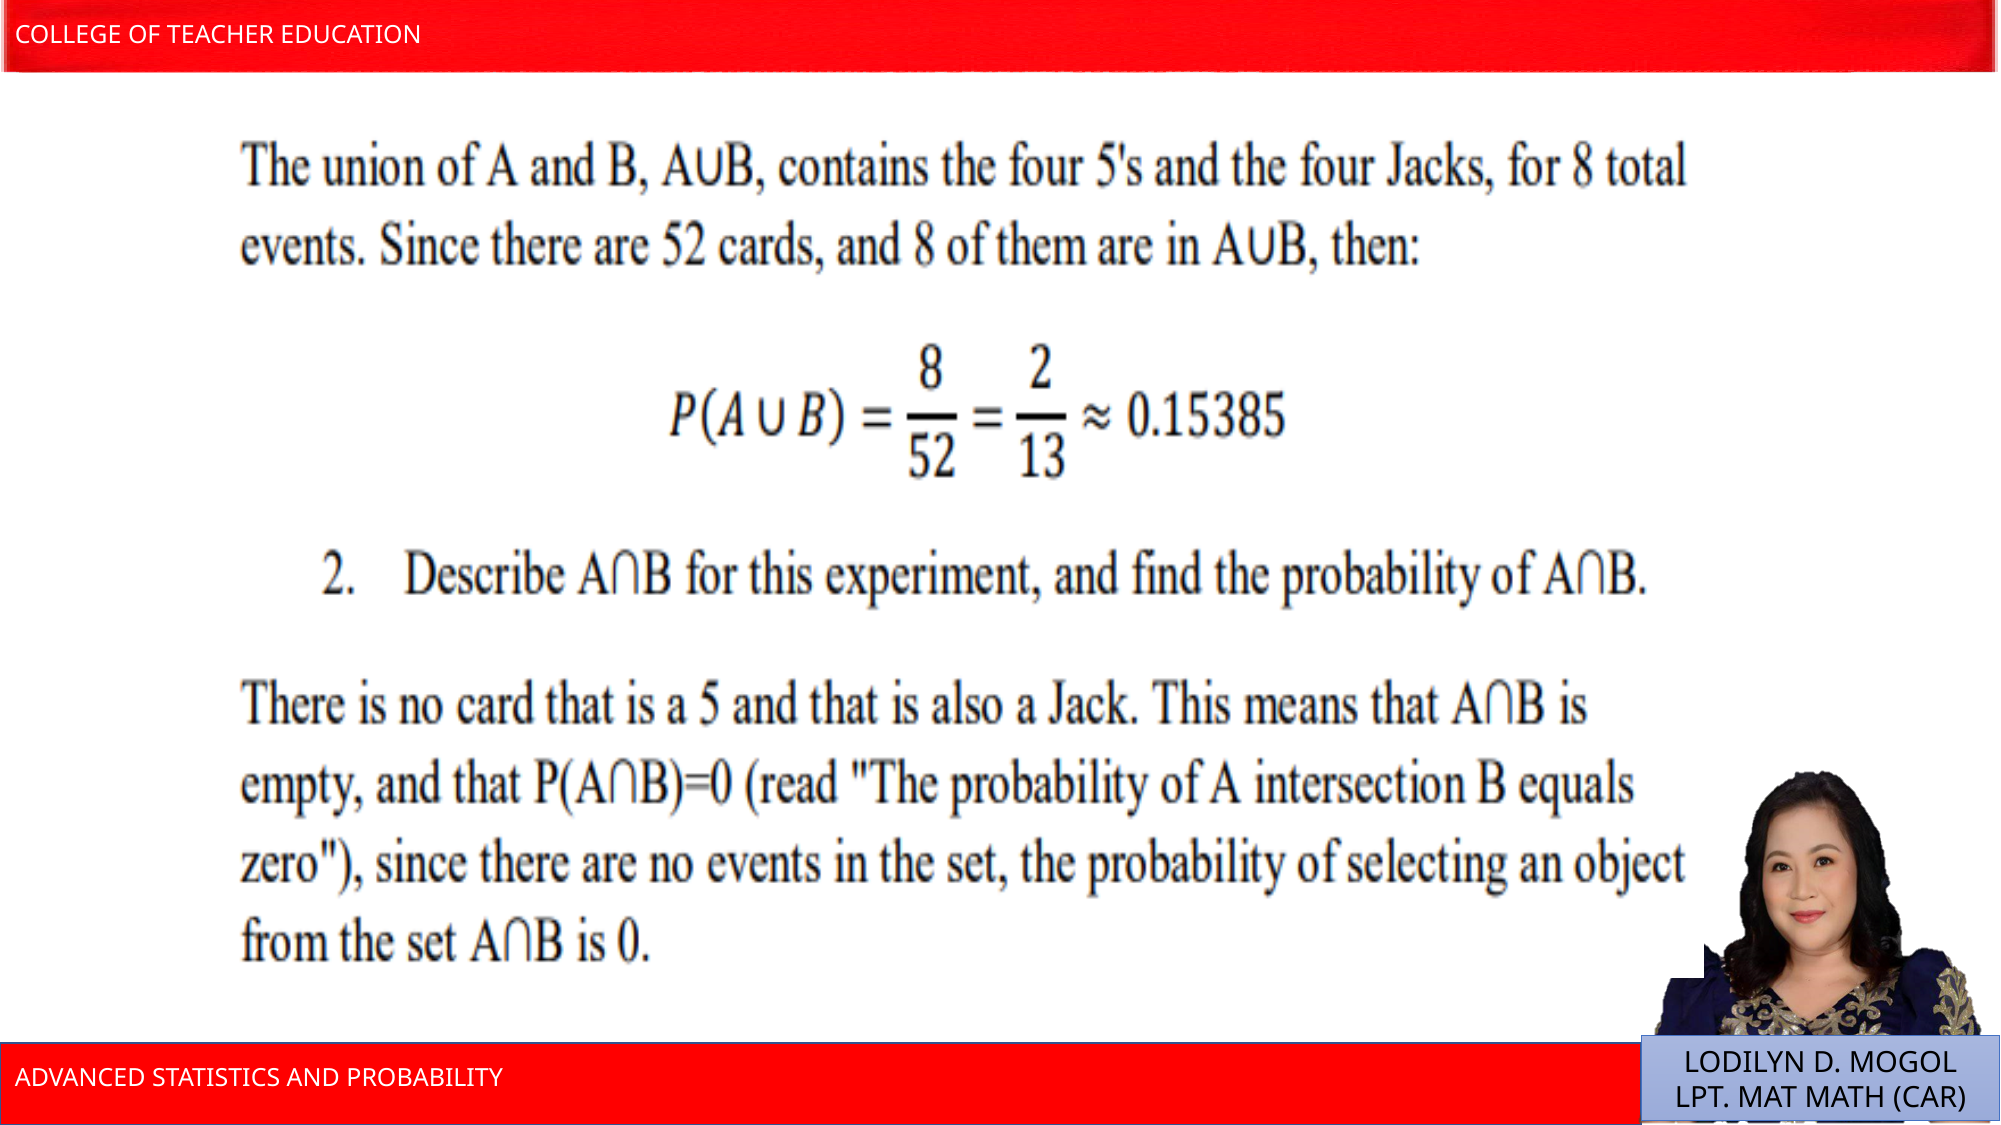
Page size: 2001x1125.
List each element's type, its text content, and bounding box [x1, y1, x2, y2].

text_box [0, 1042, 1581, 1125]
text_box ADVANCED STATISTICS AND PROBABILITY [0, 1053, 953, 1099]
picture [0, 0, 2000, 1125]
